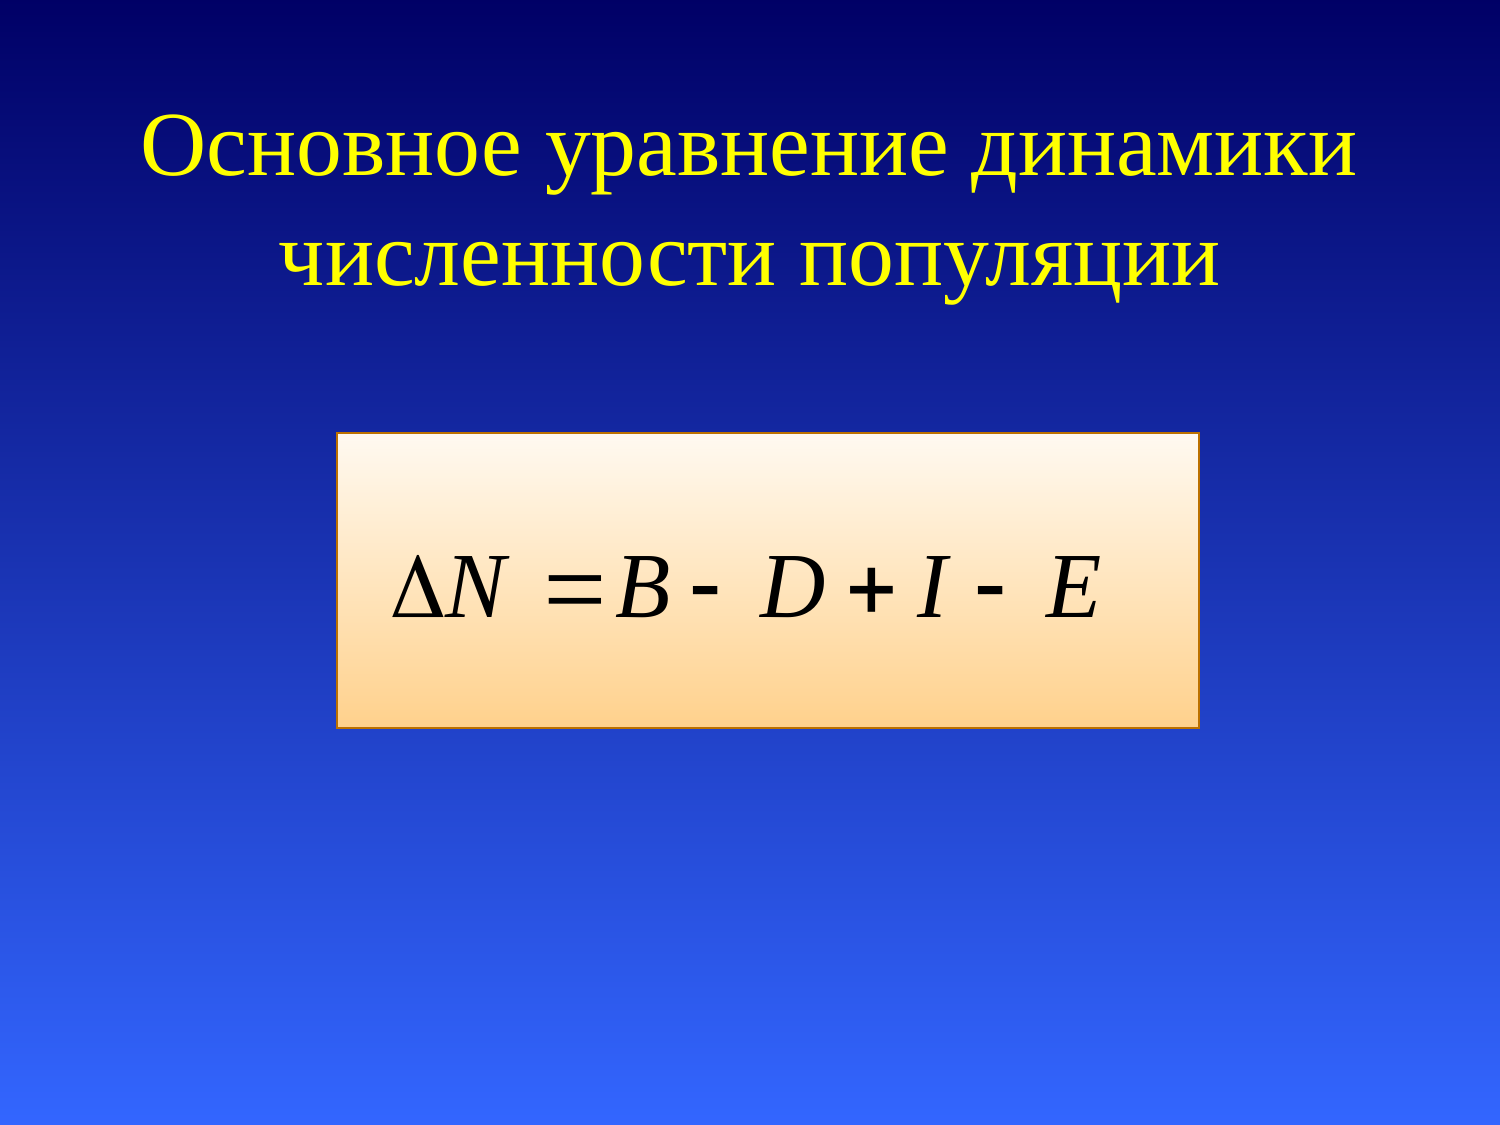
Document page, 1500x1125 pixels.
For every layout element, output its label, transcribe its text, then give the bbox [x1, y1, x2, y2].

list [377, 531, 1123, 641]
title Основное уравнение динамики численности популяции [112, 99, 1388, 288]
text_box [336, 432, 1200, 729]
